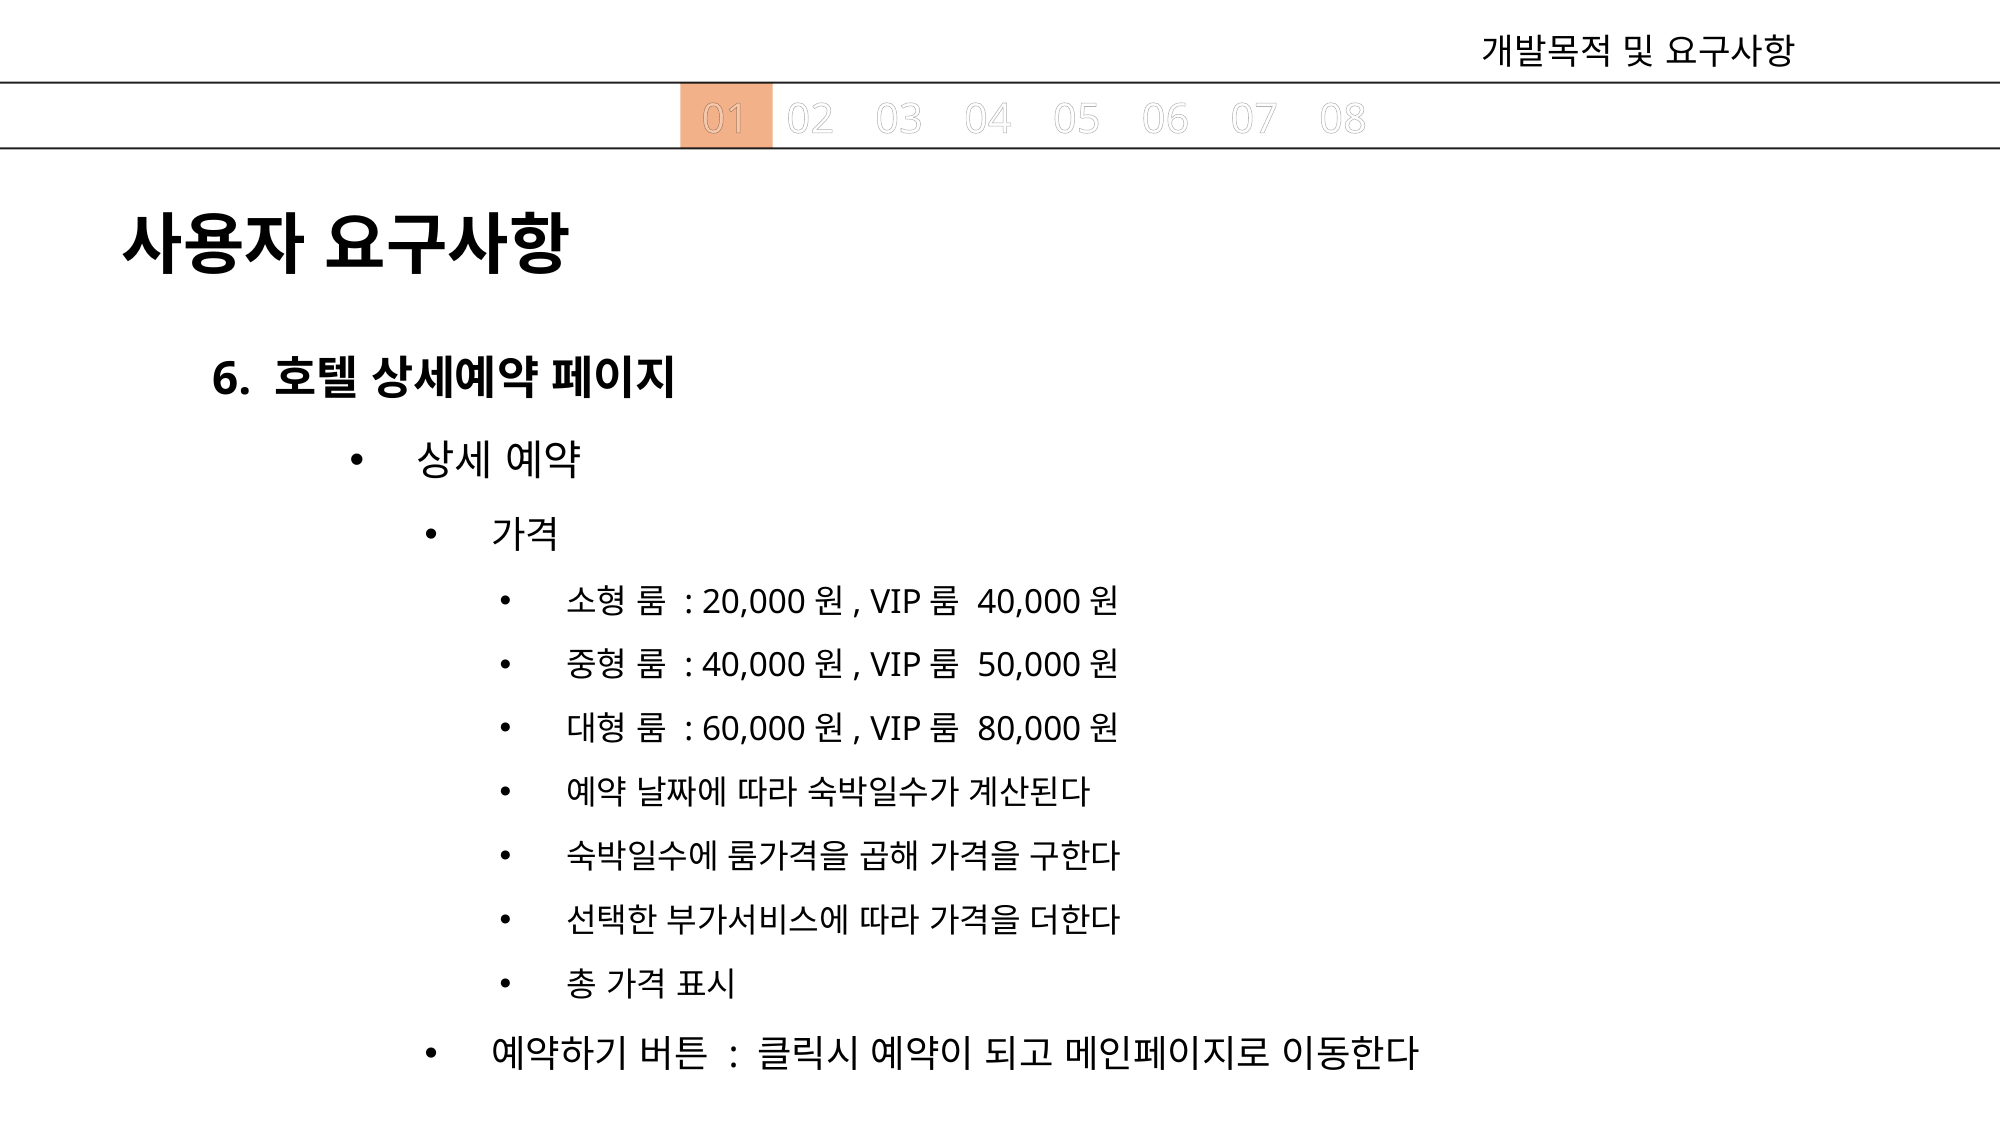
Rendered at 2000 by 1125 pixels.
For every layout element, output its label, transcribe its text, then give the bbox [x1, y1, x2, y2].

text_box 6. 호텔 상세예약 페이지 상세 예약 가격 소형 룸 : 20,000원, VIP룸 40,000원 중형 룸 : 40,000원, VIP룸 50,000원 대형 룸 : 60,000원, VIP룸 80,000원 예약 날짜에 따라 숙박일수가 계산된다 숙박일수에 룸가격을 곱해 가격을 구한다 선택한 부가서비스에 따라 가격을 더한다 총 가격 표시 예약하기 버튼 : 클릭시 예약이 되고 메인페이지로 이동한다 [197, 314, 1802, 1125]
text_box 개발목적 및 요구사항 [1407, 21, 1812, 78]
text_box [680, 93, 1394, 147]
text_box 사용자 요구사항 [106, 193, 640, 289]
